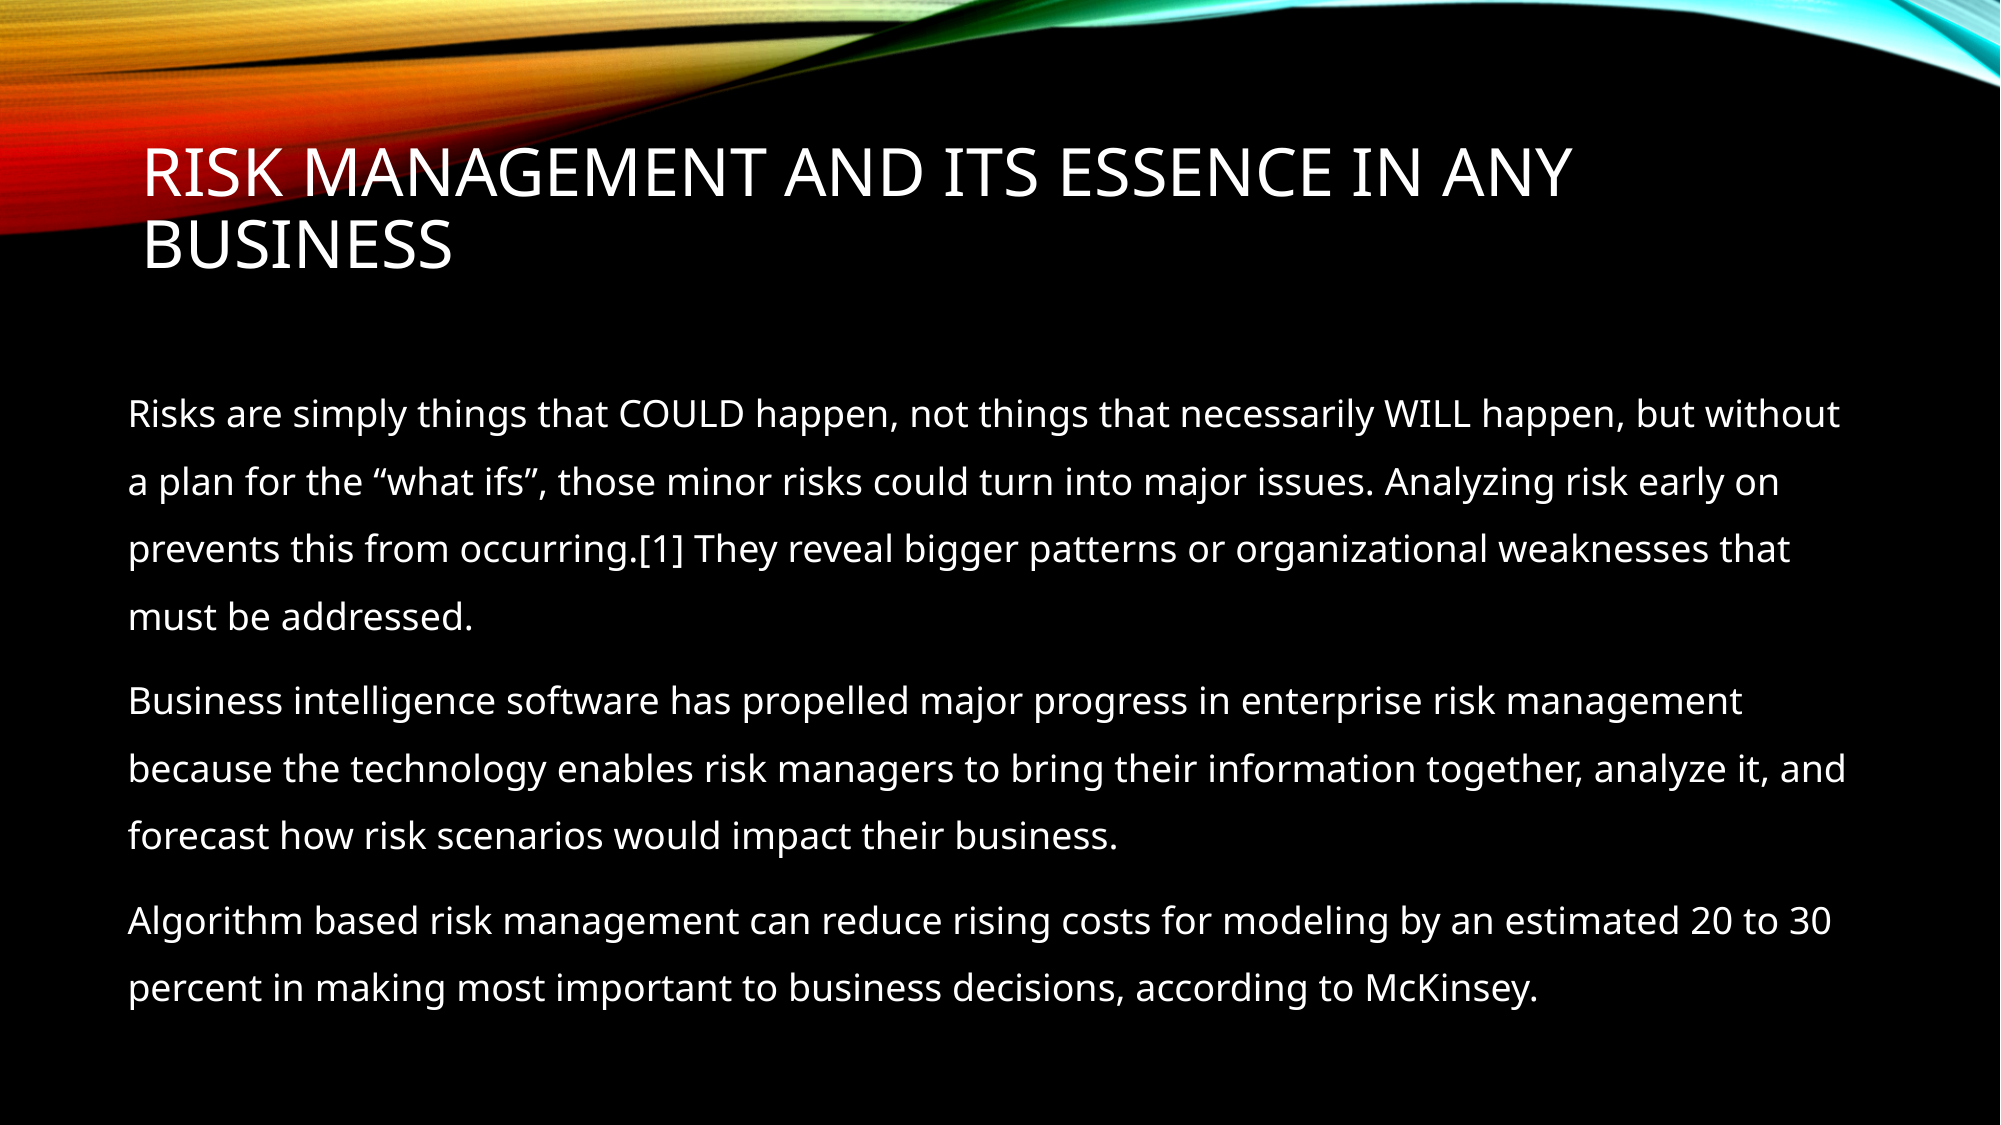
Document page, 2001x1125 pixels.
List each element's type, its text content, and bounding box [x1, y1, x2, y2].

picture [0, 0, 2000, 237]
list Risks are simply things that COULD happen, not things that necessarily WILL happen, but without a plan for the “what ifs”, those minor risks could turn into major issues. Analyzing risk early on prevents this from occurring.[1] They reveal bigger patterns or organizational weaknesses that must be addressed. Business intelligence software has propelled major progress in enterprise risk management because the technology enables risk managers to bring their information together, analyze it, and forecast how risk scenarios would impact their business. Algorithm based risk management can reduce rising costs for modeling by an estimated 20 to 30 percent in making most important to business decisions, according to McKinsey. [112, 360, 1888, 1021]
title risk management and its essence in any business [126, 104, 1888, 317]
